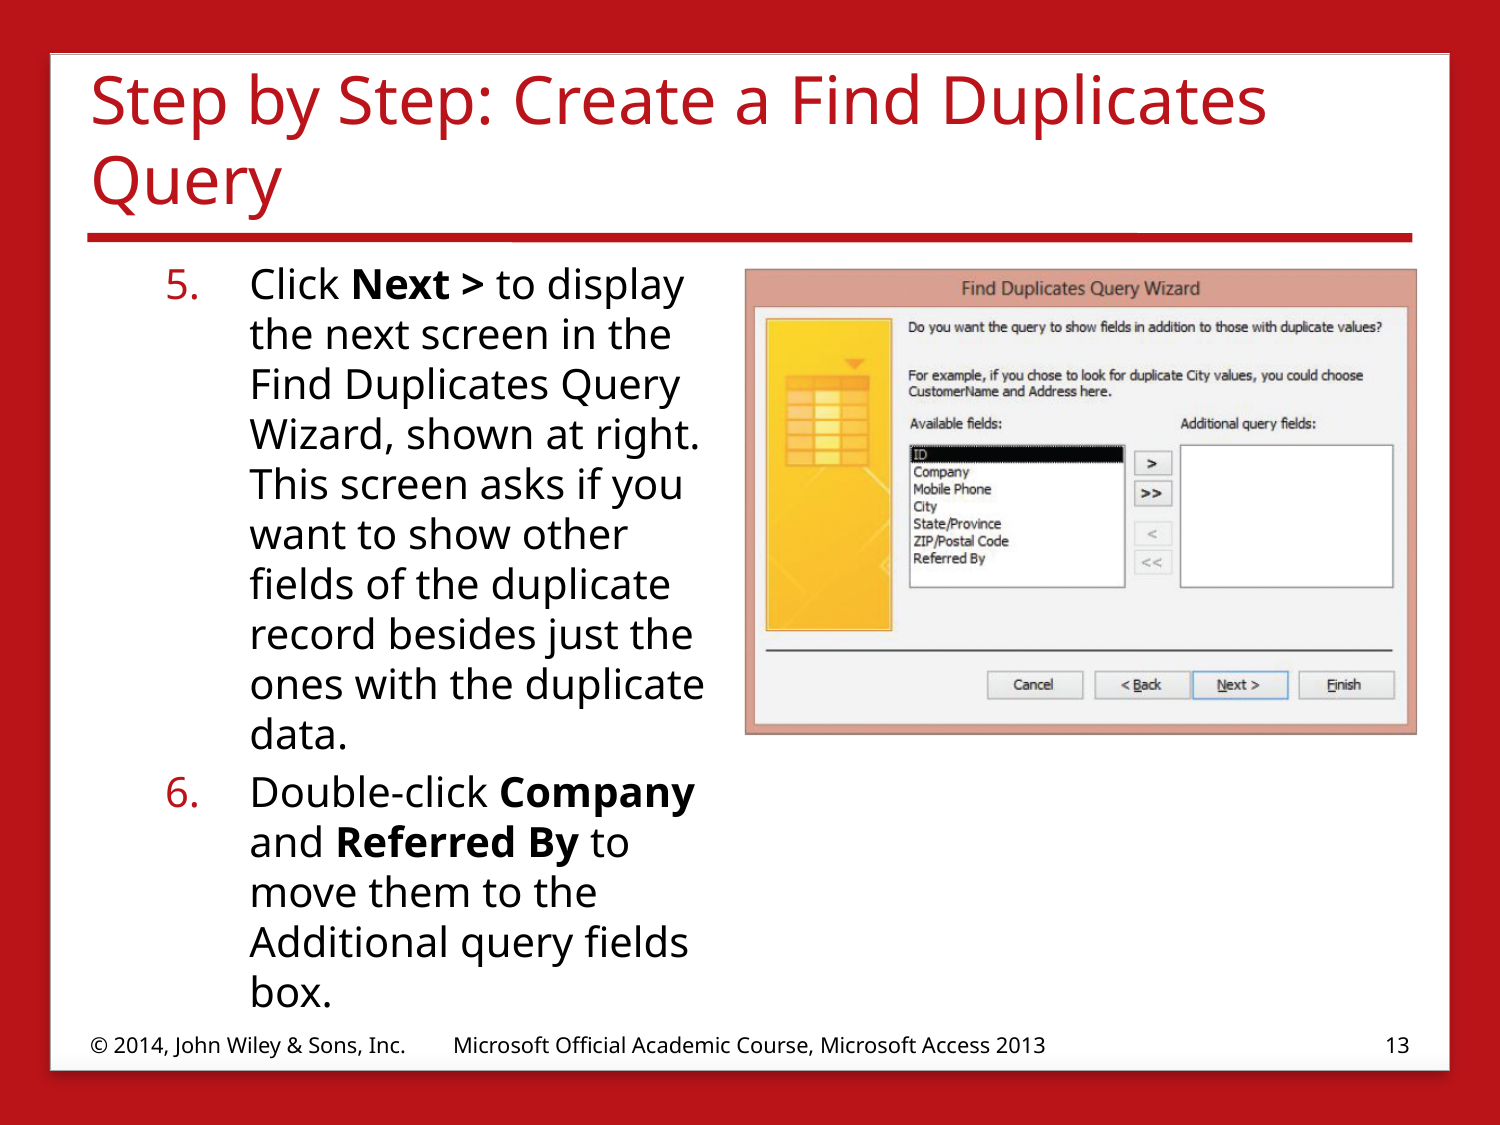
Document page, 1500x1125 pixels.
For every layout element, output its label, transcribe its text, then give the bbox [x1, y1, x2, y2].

title Step by Step: Create a Find Duplicates Query [74, 74, 1426, 226]
footer Microsoft Official Academic Course, Microsoft Access 2013 [431, 1024, 1069, 1103]
list Click Next > to display the next screen in the Find Duplicates Query Wizard, shown at right. This screen asks if you want to show other fields of the duplicate record besides just the ones with the duplicate data. Double-click Company and Referred By to move them to the Additional query fields box. [75, 249, 725, 1063]
slide_number © 2014, John Wiley & Sons, Inc. [74, 1024, 426, 1103]
slide_number 13 [1074, 1024, 1426, 1103]
picture [737, 262, 1426, 743]
